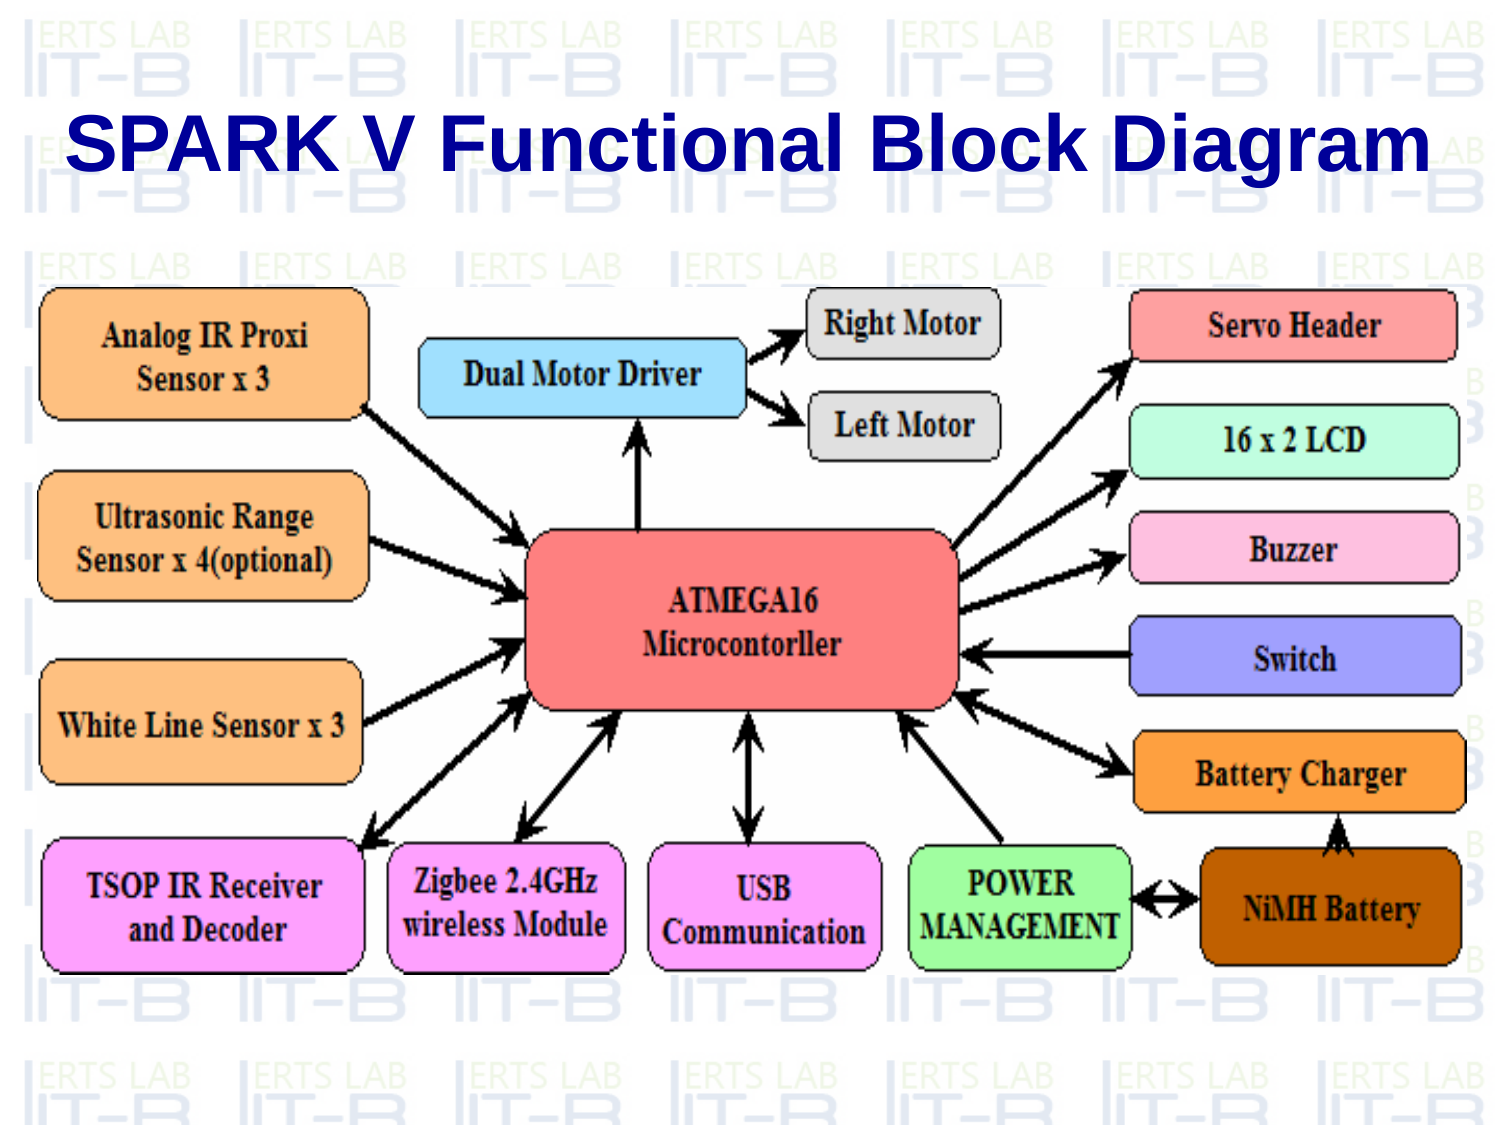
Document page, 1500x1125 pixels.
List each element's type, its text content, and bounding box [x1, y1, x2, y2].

picture [37, 287, 1467, 976]
title SPARK V Functional Block Diagram [0, 45, 1500, 233]
